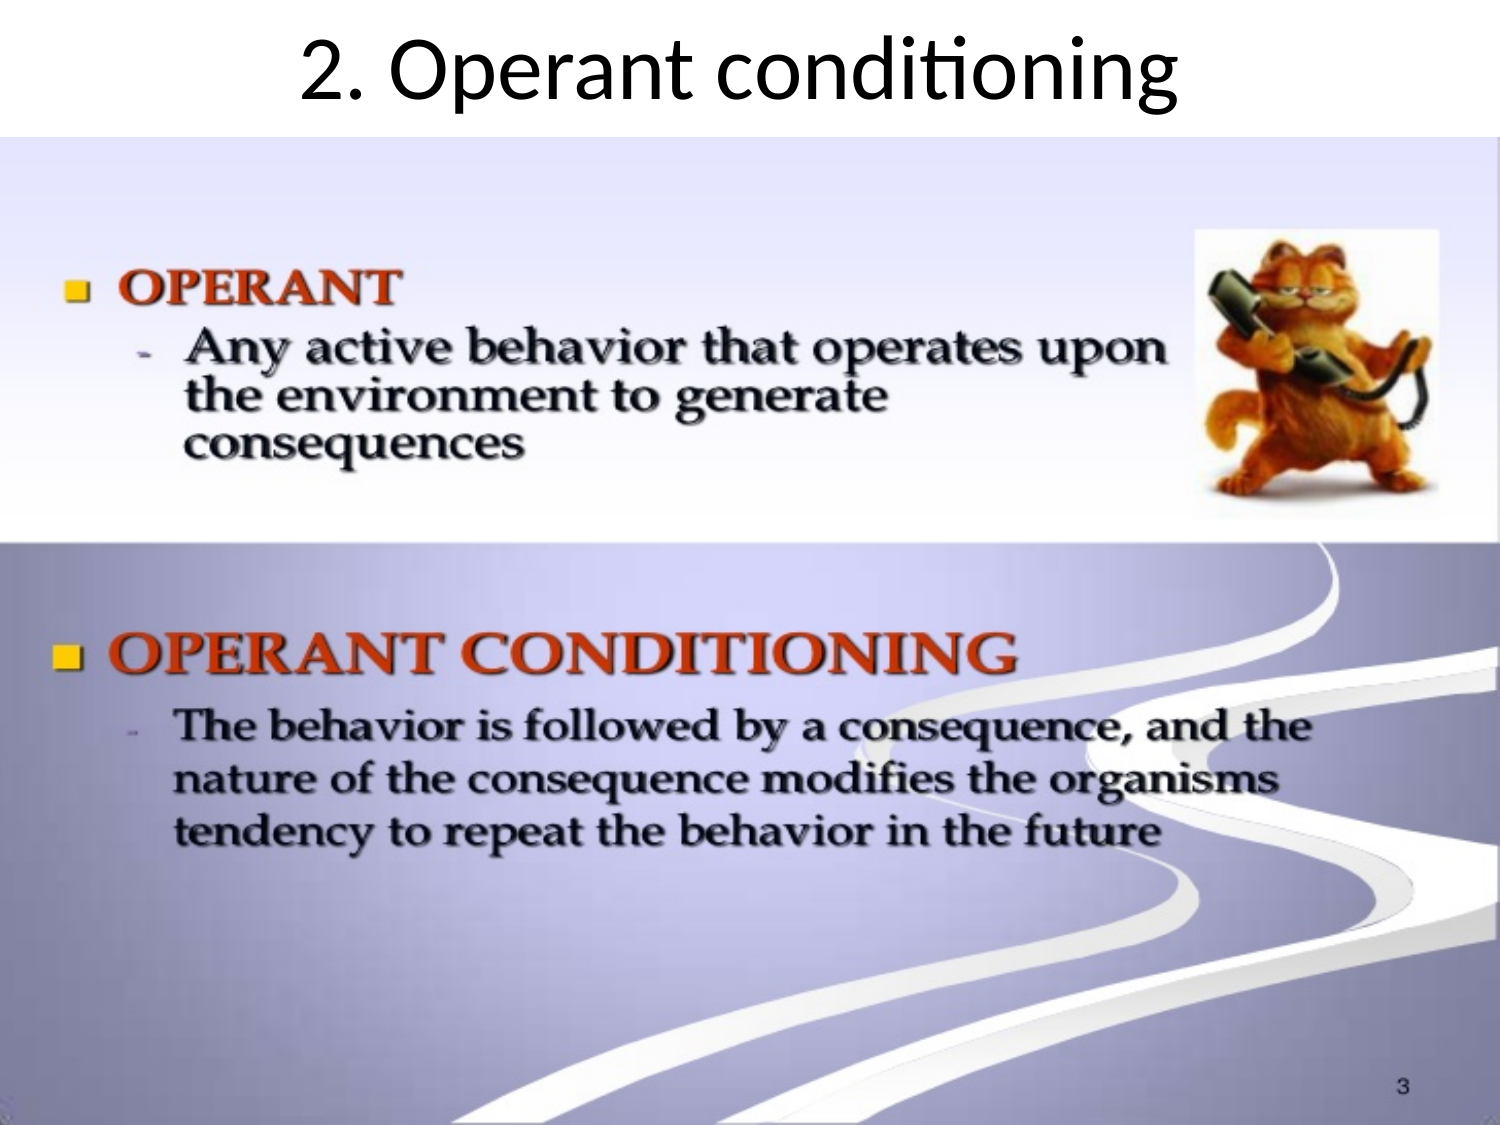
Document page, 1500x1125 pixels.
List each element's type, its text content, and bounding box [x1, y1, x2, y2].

picture [0, 137, 1500, 1125]
title 2. Operant conditioning [75, 0, 1425, 125]
